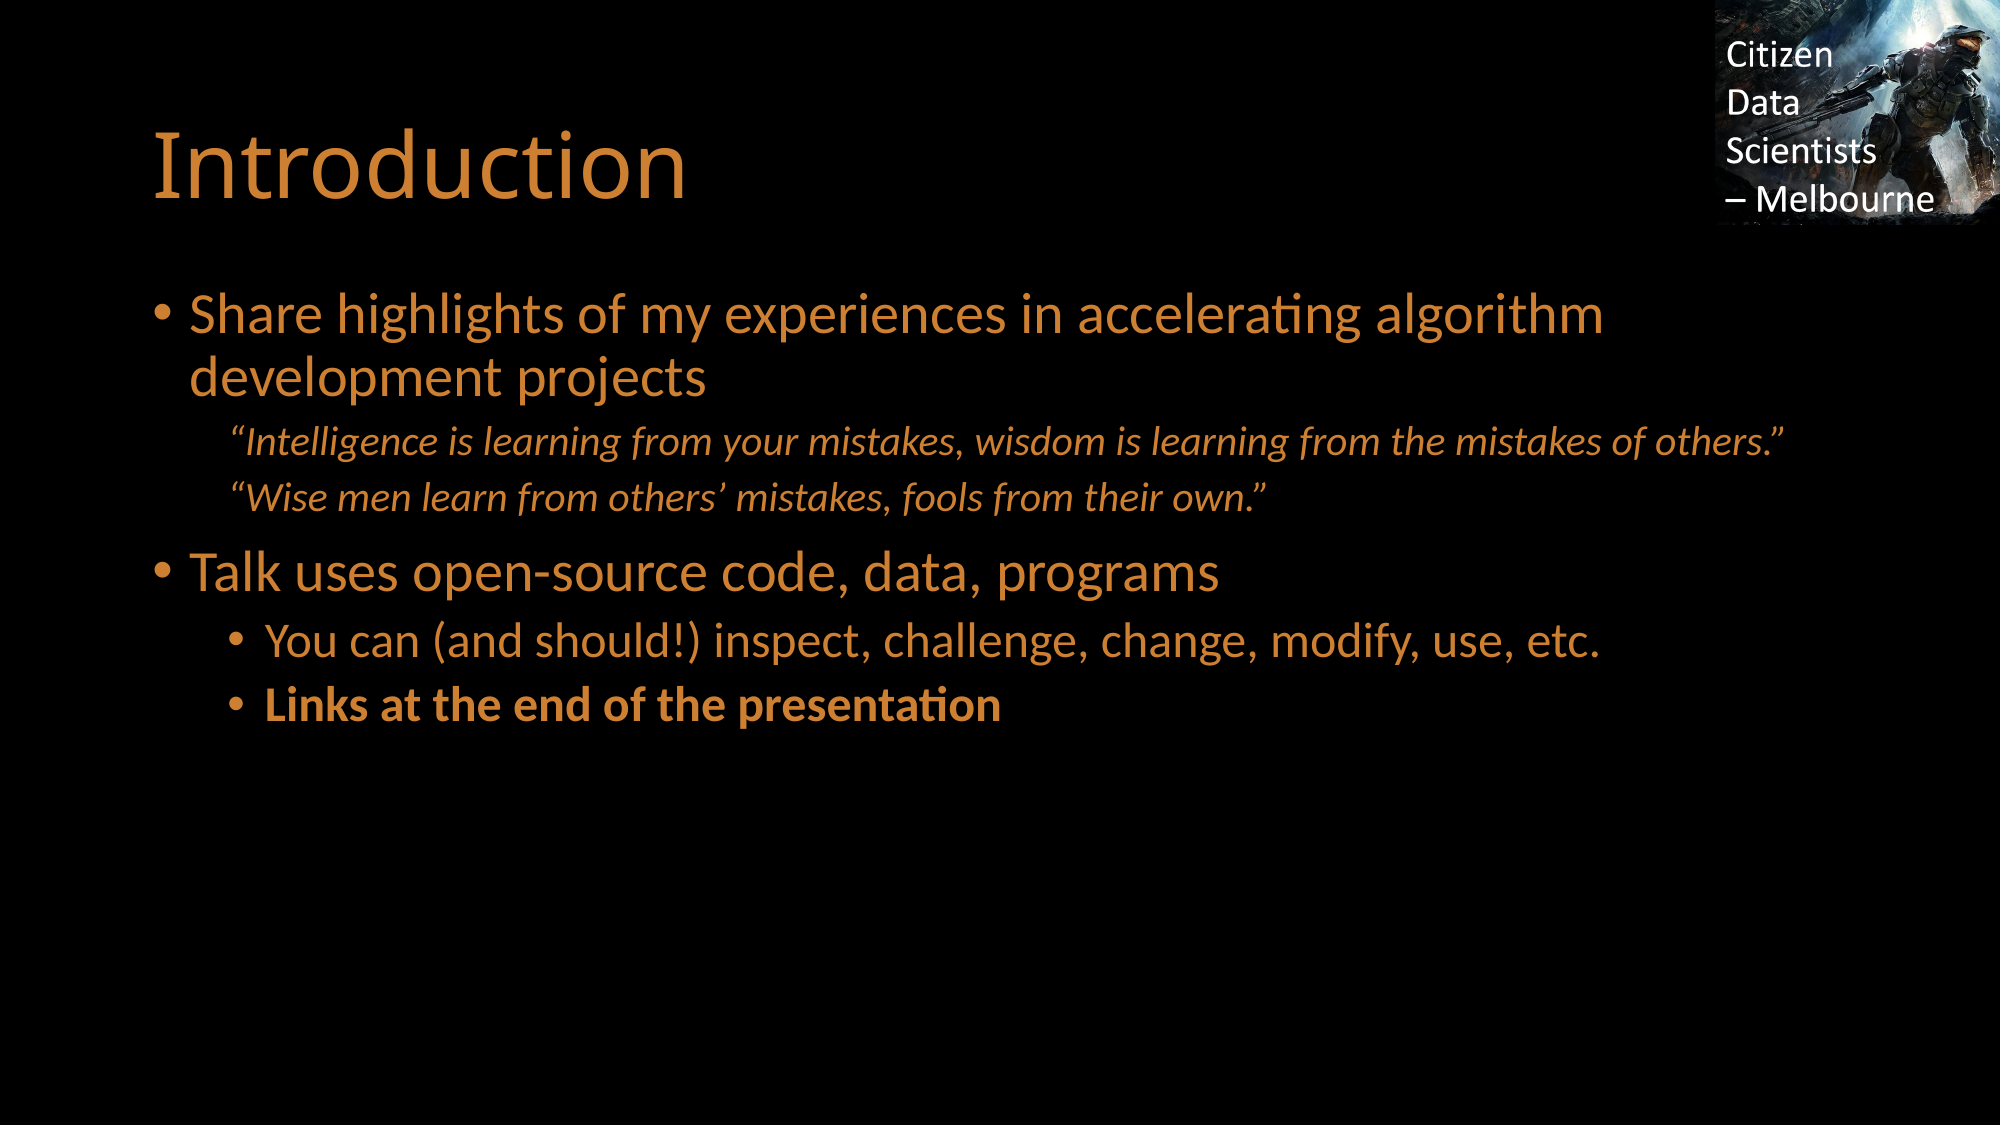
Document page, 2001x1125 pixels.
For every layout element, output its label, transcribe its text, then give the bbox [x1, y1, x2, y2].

picture [1715, 0, 2000, 225]
list Share highlights of my experiences in accelerating algorithm development projects “Intelligence is learning from your mistakes, wisdom is learning from the mistakes of others.” “Wise men learn from others’ mistakes, fools from their own.” Talk uses open-source code, data, programs You can (and should!) inspect, challenge, change, modify, use, etc. Links at the end of the presentation [137, 276, 1863, 990]
title Introduction [137, 59, 1863, 276]
